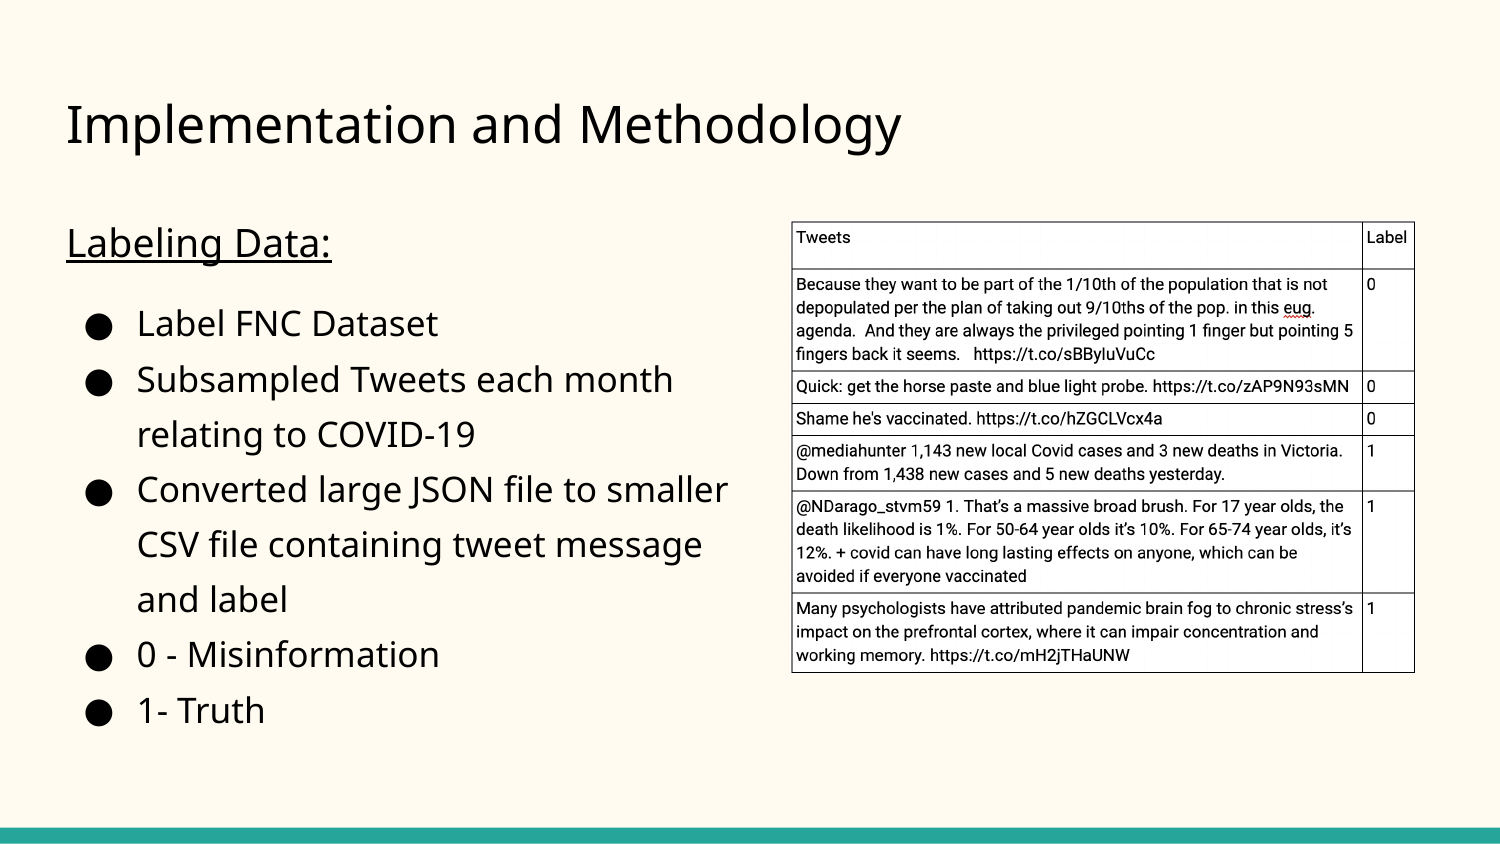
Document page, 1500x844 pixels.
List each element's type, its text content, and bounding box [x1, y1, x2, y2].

list Labeling Data: Label FNC Dataset Subsampled Tweets each month relating to COVID-19 Converted large JSON file to smaller CSV file containing tweet message and label 0 - Misinformation 1- Truth [51, 192, 791, 750]
title Implementation and Methodology [51, 72, 1449, 174]
picture [790, 220, 1417, 675]
